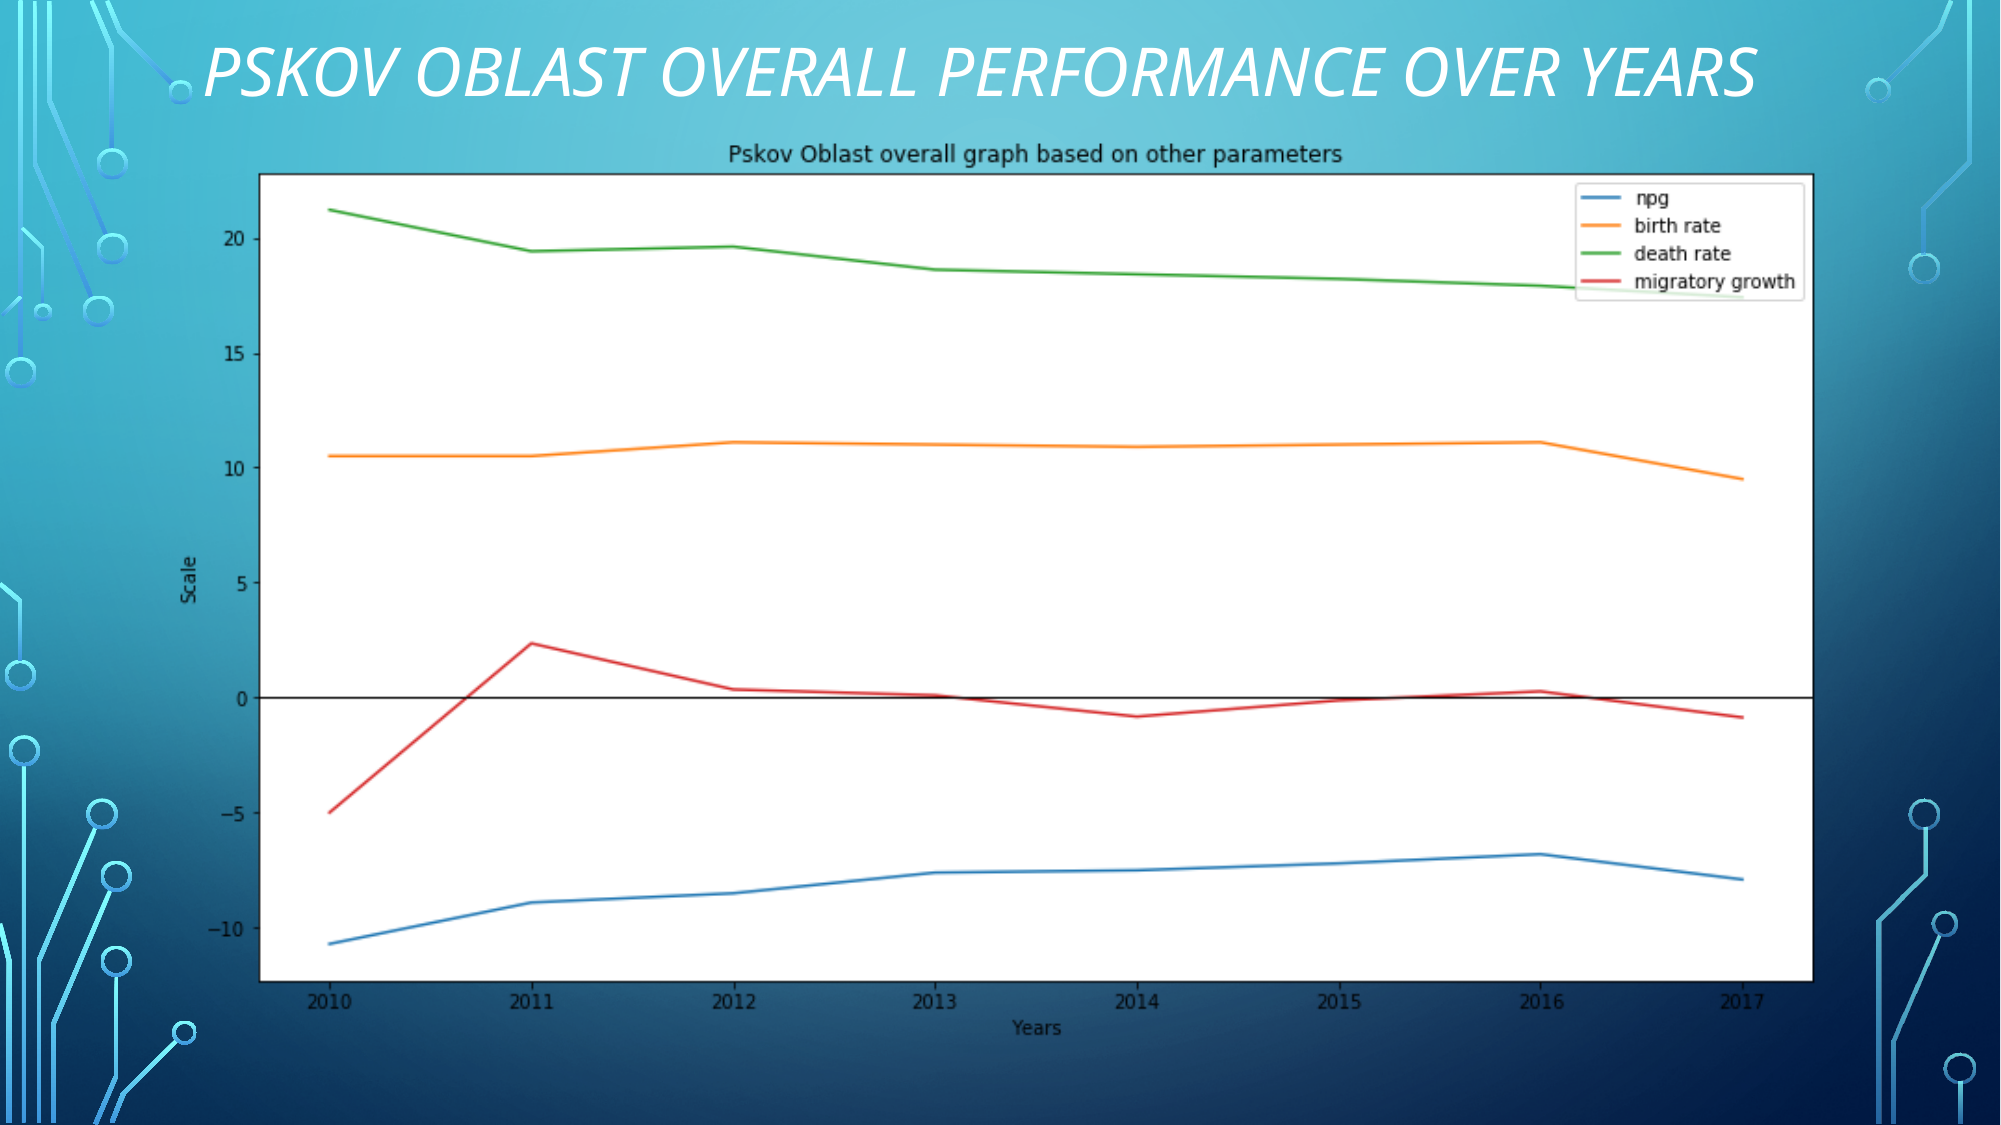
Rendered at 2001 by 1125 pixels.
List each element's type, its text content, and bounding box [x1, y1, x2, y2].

title Pskov Oblast overall performance over years [168, 0, 1794, 131]
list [167, 131, 1826, 1053]
